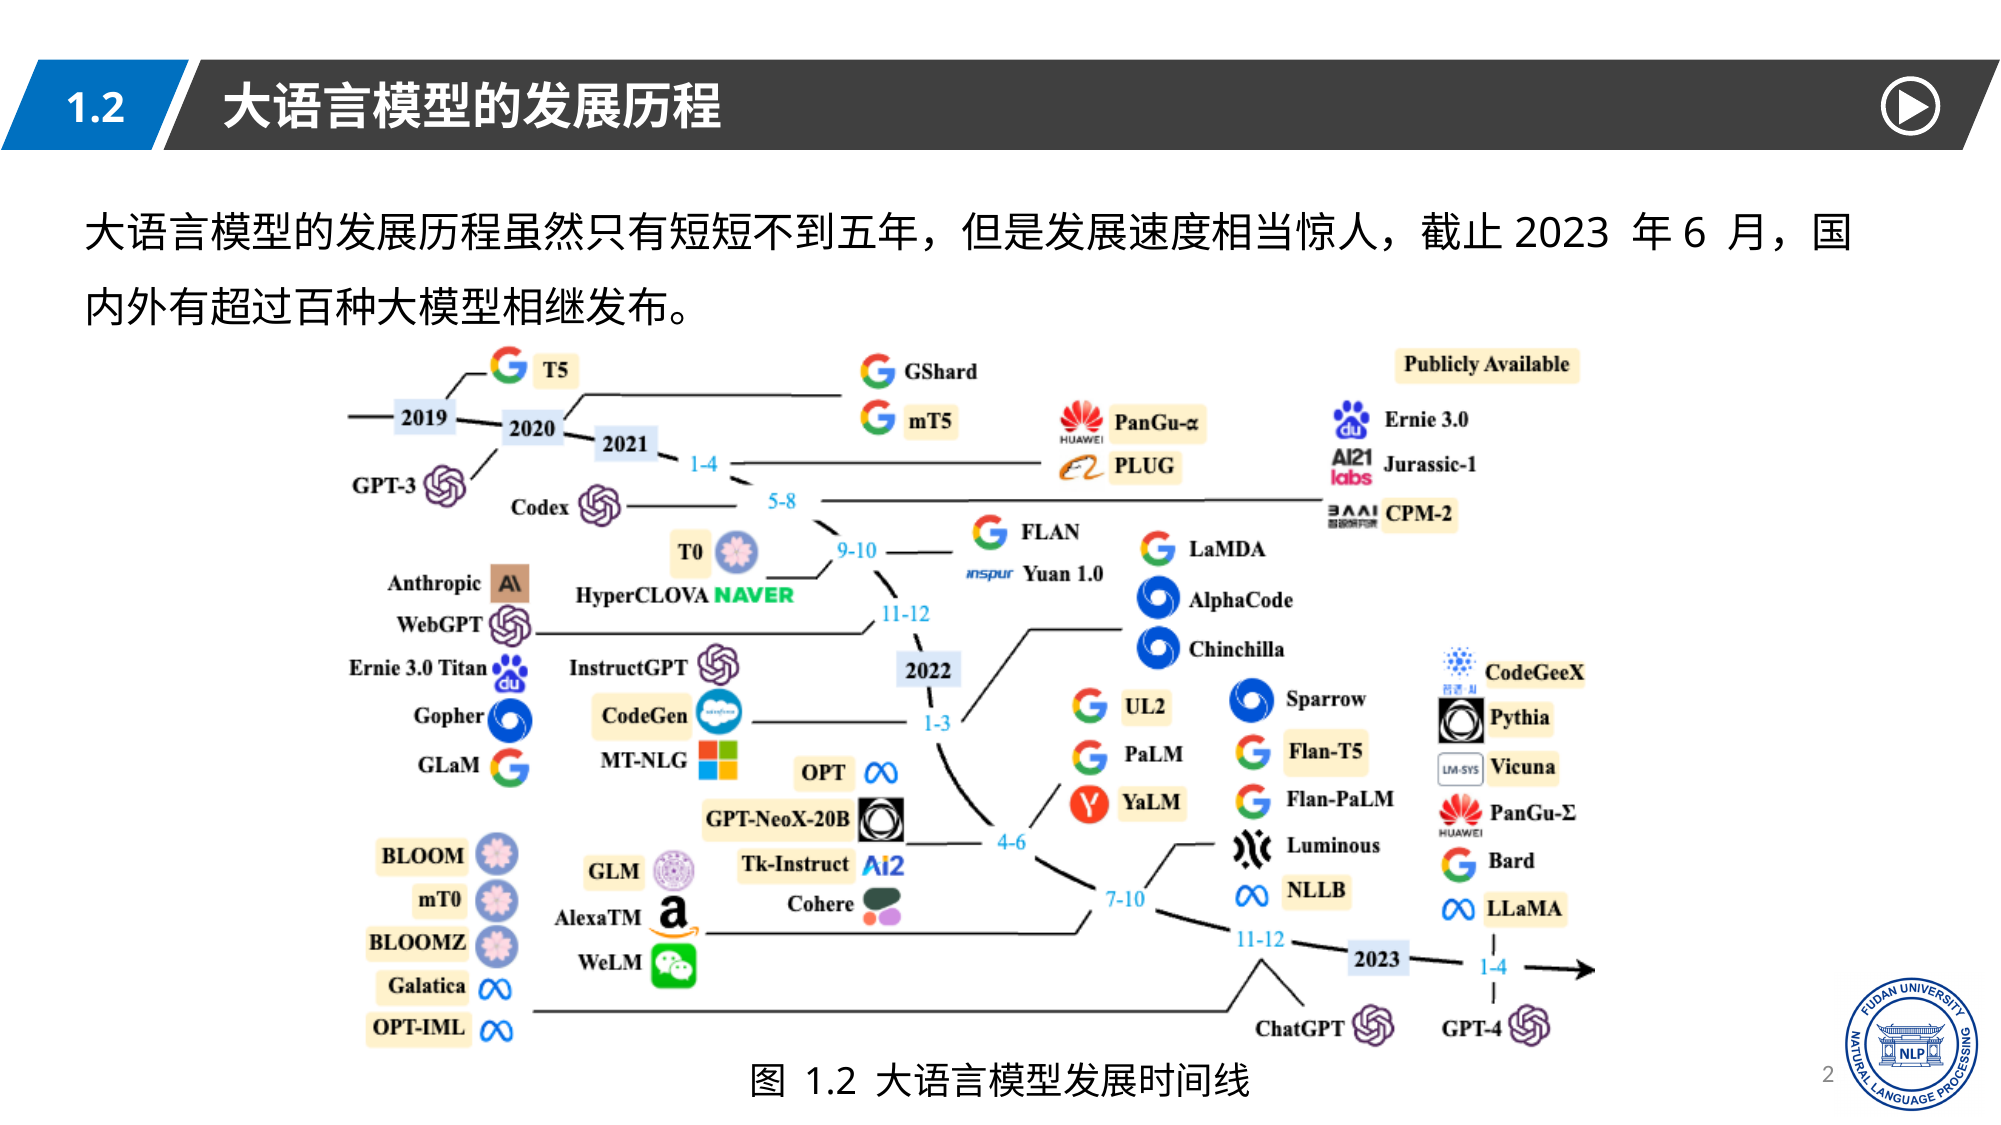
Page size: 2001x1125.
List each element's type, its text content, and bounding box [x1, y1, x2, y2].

text_box [32, 59, 189, 120]
text_box 大语言模型的发展历程虽然只有短短不到五年，但是发展速度相当惊人，截止2023 年6 月，国内外有超过百种大模型相继发布。 [70, 173, 1871, 338]
slide_number 20 [1501, 1042, 1863, 1103]
text_box [163, 59, 2000, 150]
picture [1834, 972, 1985, 1117]
text_box 1.2 [26, 73, 164, 138]
text_box 大语言模型的发展历程 [207, 66, 738, 142]
picture [345, 336, 1595, 1059]
text_box [1, 89, 157, 150]
text_box 图 1.2 大语言模型发展时间线 [499, 1067, 1501, 1109]
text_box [1883, 78, 1939, 134]
